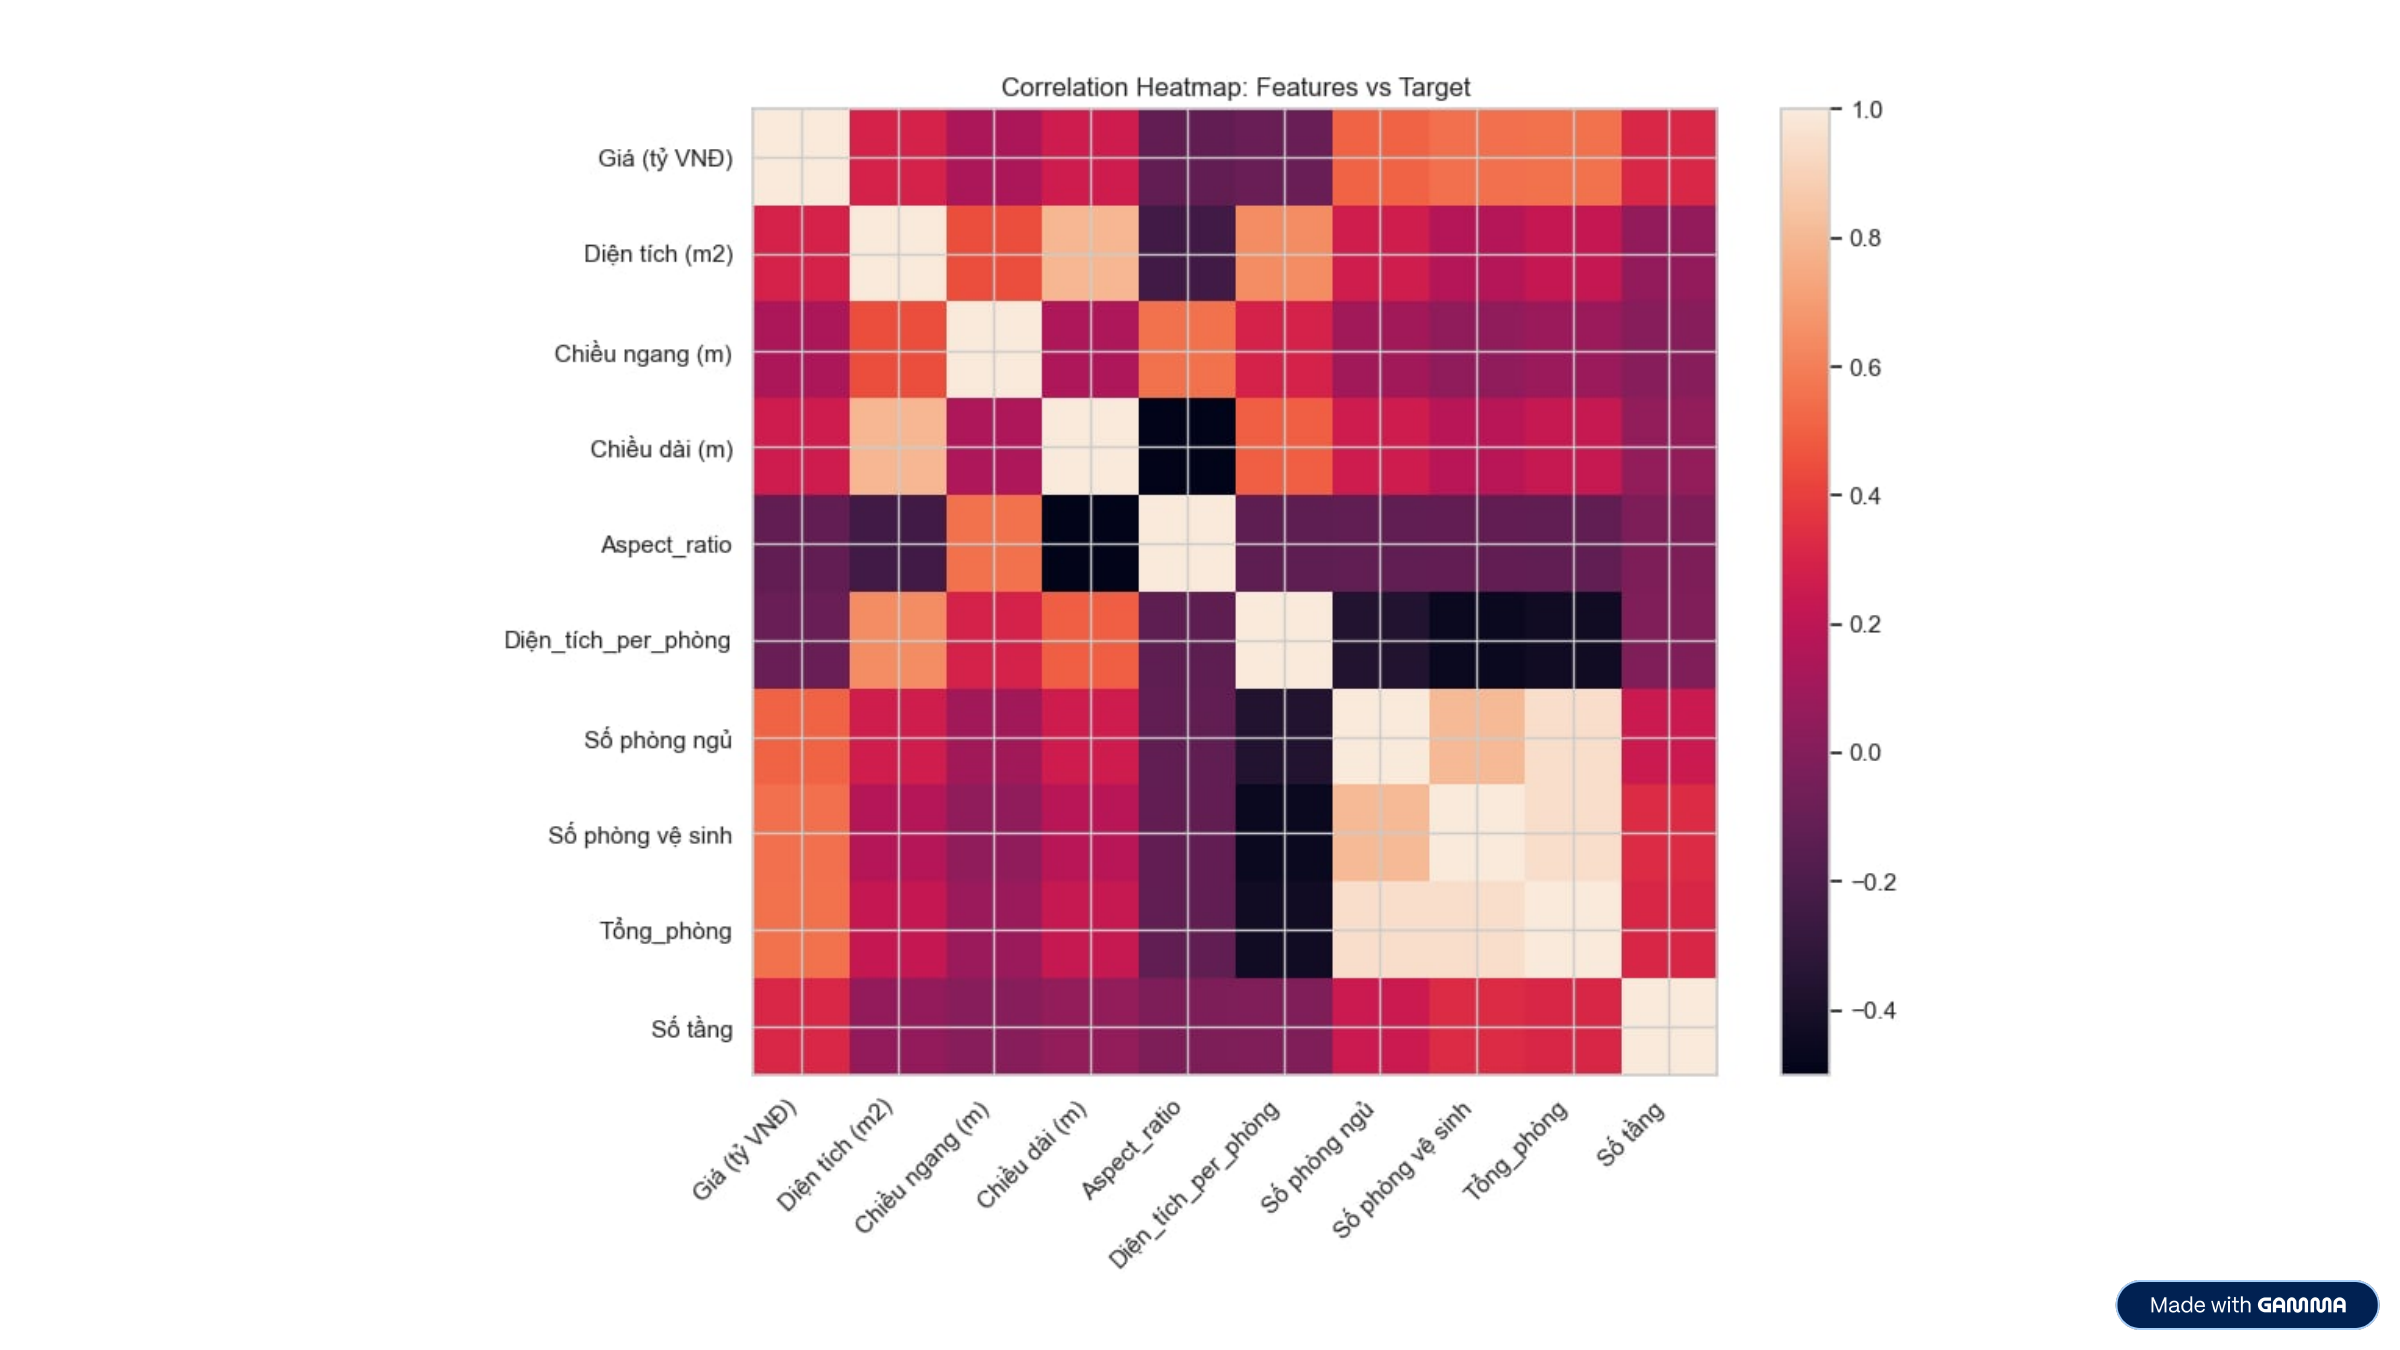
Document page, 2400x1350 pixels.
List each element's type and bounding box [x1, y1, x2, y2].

picture [2106, 1271, 2389, 1339]
picture [489, 62, 1911, 1288]
